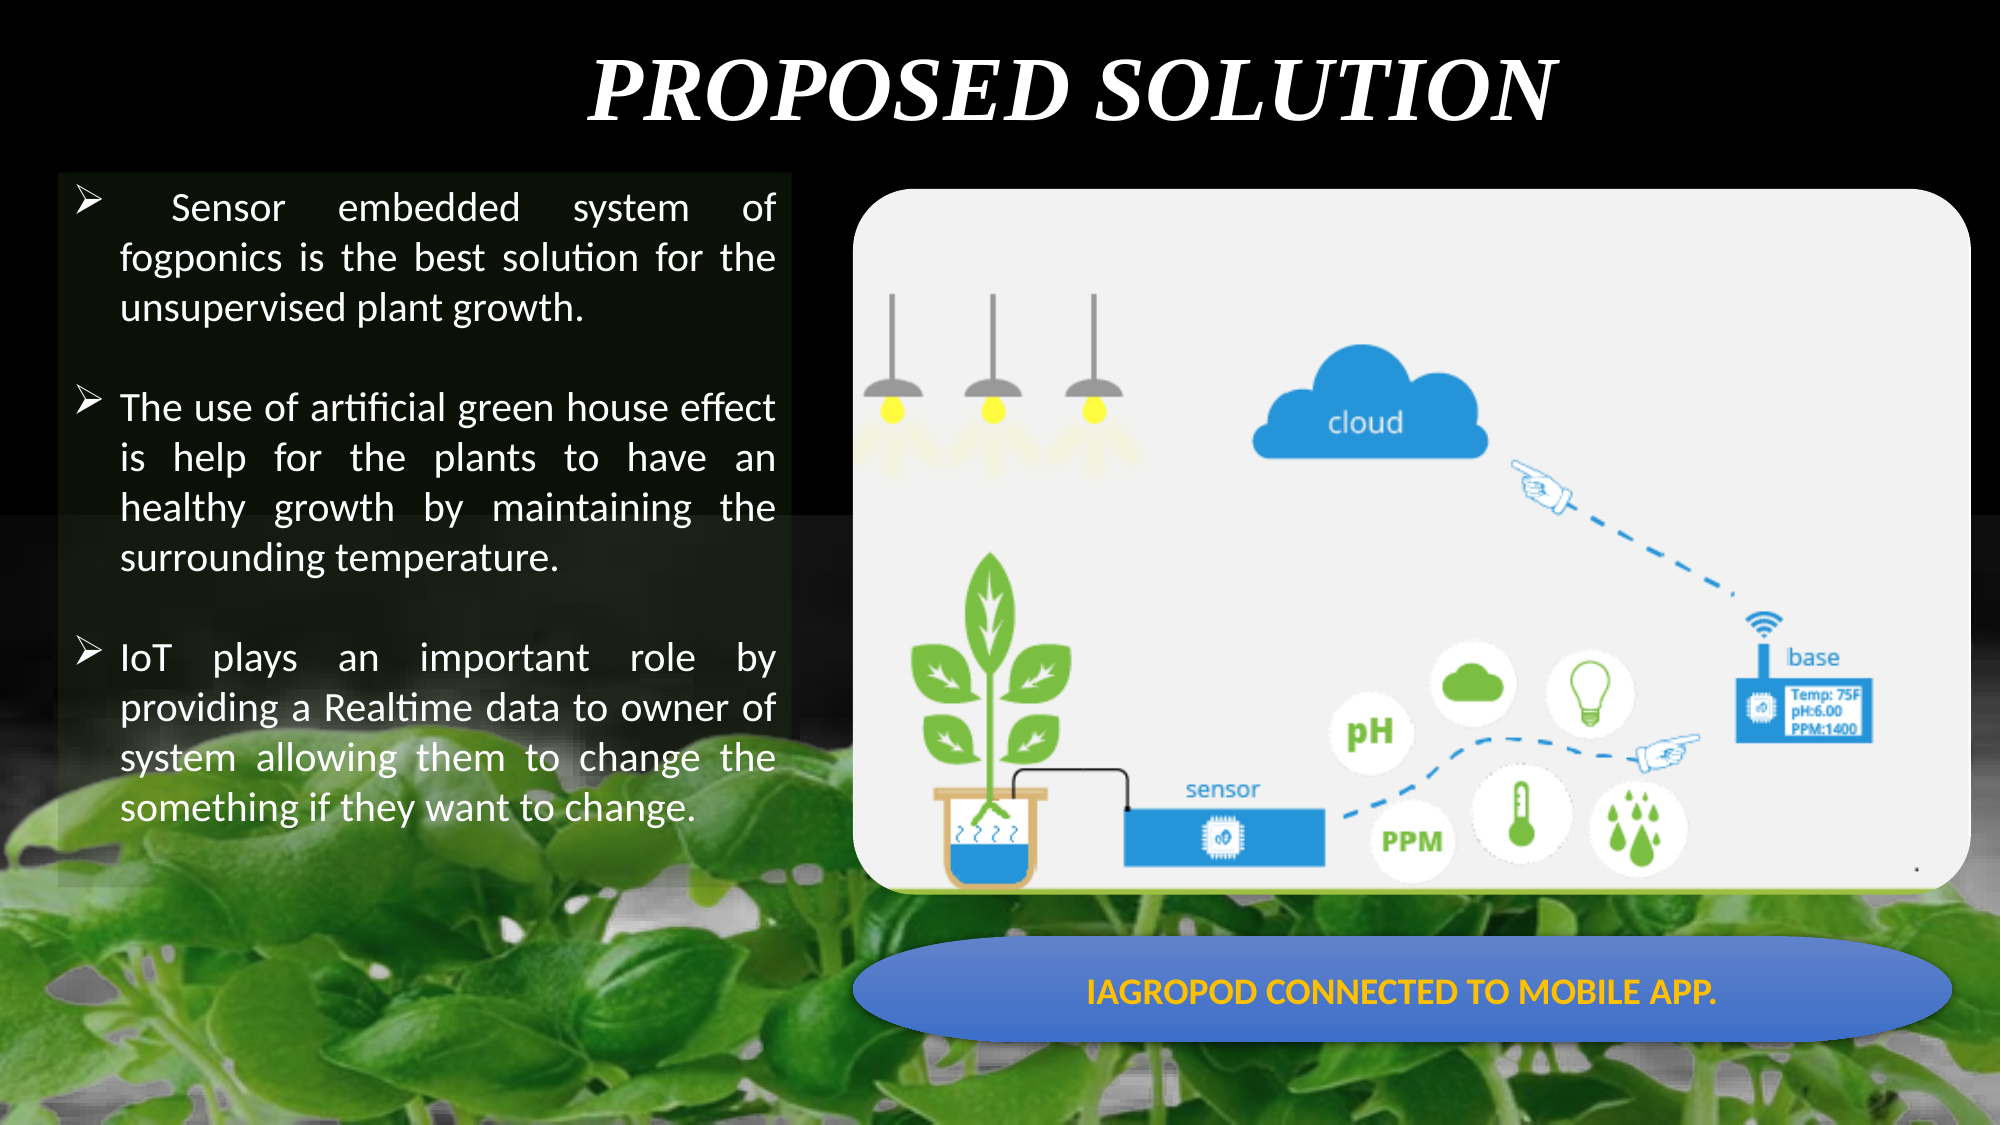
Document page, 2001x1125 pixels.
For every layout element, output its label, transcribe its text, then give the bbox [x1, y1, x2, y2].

picture [0, 104, 2000, 1125]
text_box PROPOSED SOLUTION [572, 21, 1796, 104]
